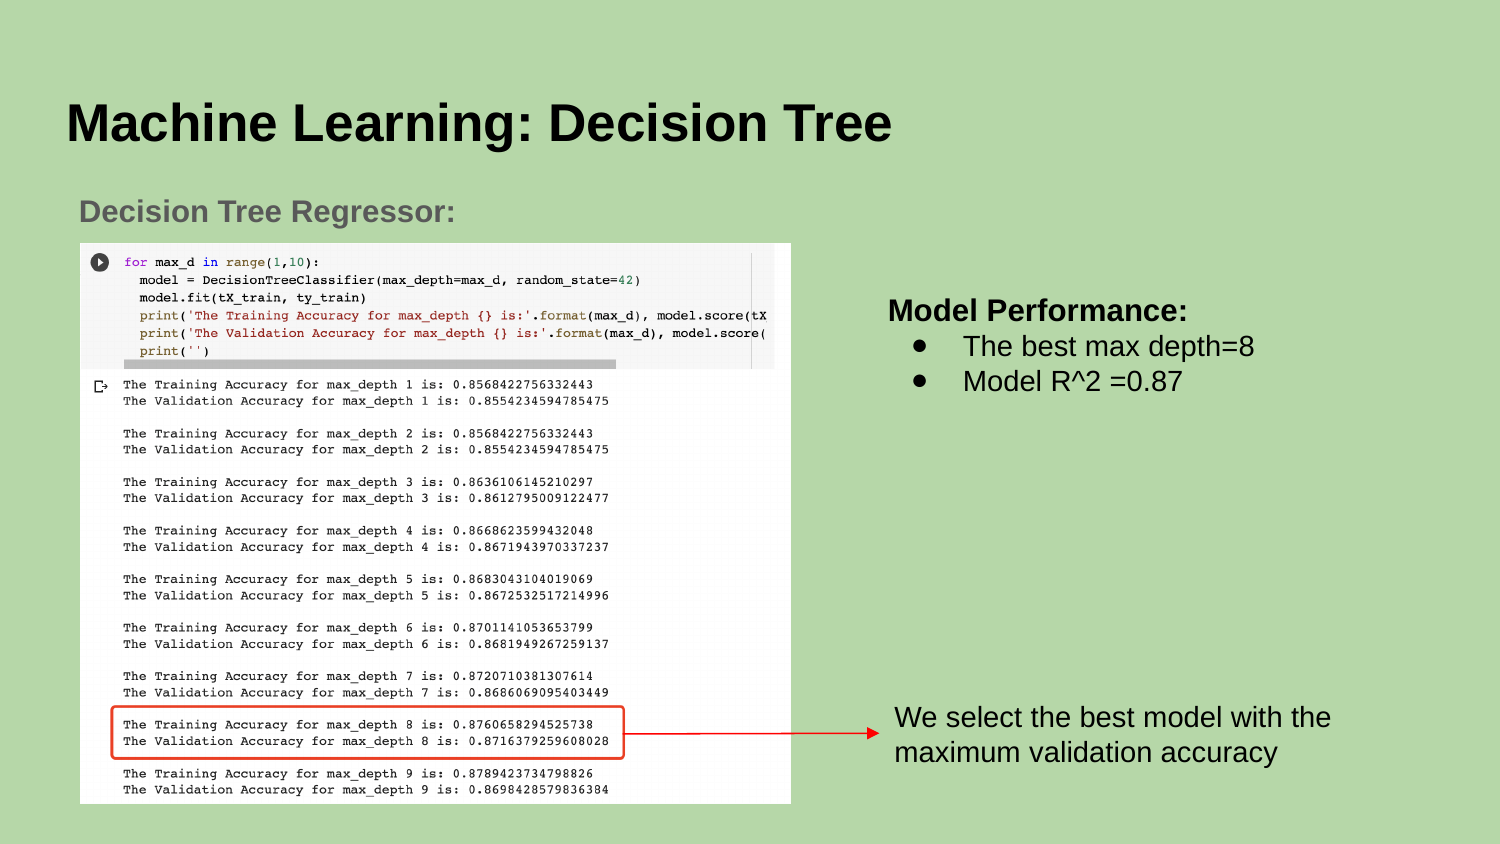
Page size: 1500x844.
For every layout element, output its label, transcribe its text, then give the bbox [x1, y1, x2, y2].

text_box Model Performance: The best max depth=8 Model R^2 =0.87 [873, 256, 1320, 413]
text_box We select the best model with the maximum validation accuracy [879, 683, 1402, 784]
picture [79, 243, 791, 805]
list Decision Tree Regressor: [63, 170, 1360, 731]
title Machine Learning: Decision Tree [51, 72, 1449, 167]
